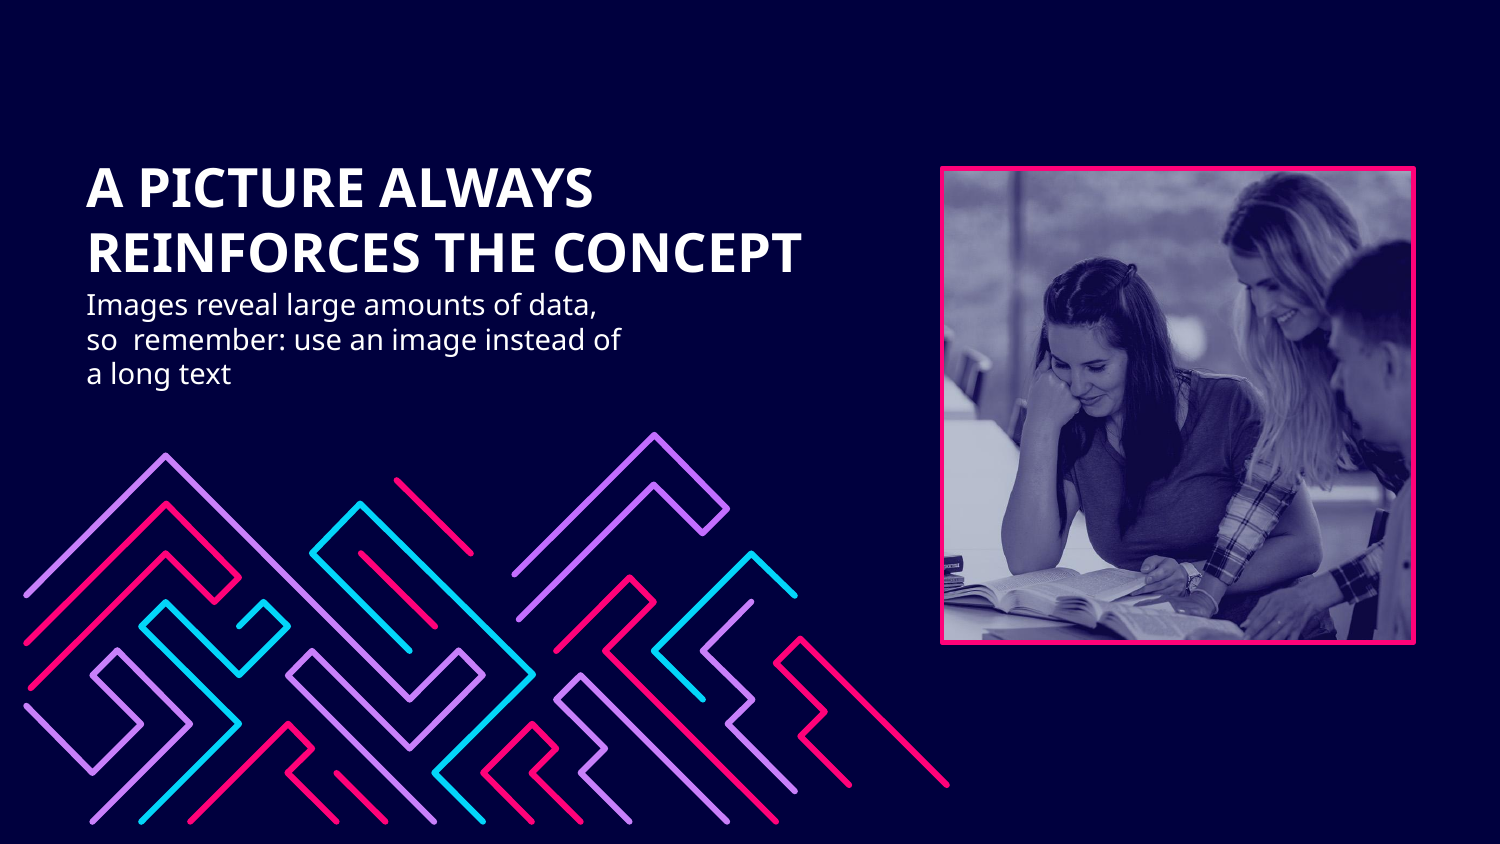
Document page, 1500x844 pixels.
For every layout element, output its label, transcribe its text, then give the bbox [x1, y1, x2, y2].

title A PICTURE ALWAYS REINFORCES THE CONCEPT [71, 137, 878, 271]
subtitle Images reveal large amounts of data, so remember: use an image instead of a long text [71, 270, 643, 399]
picture [943, 170, 1412, 641]
